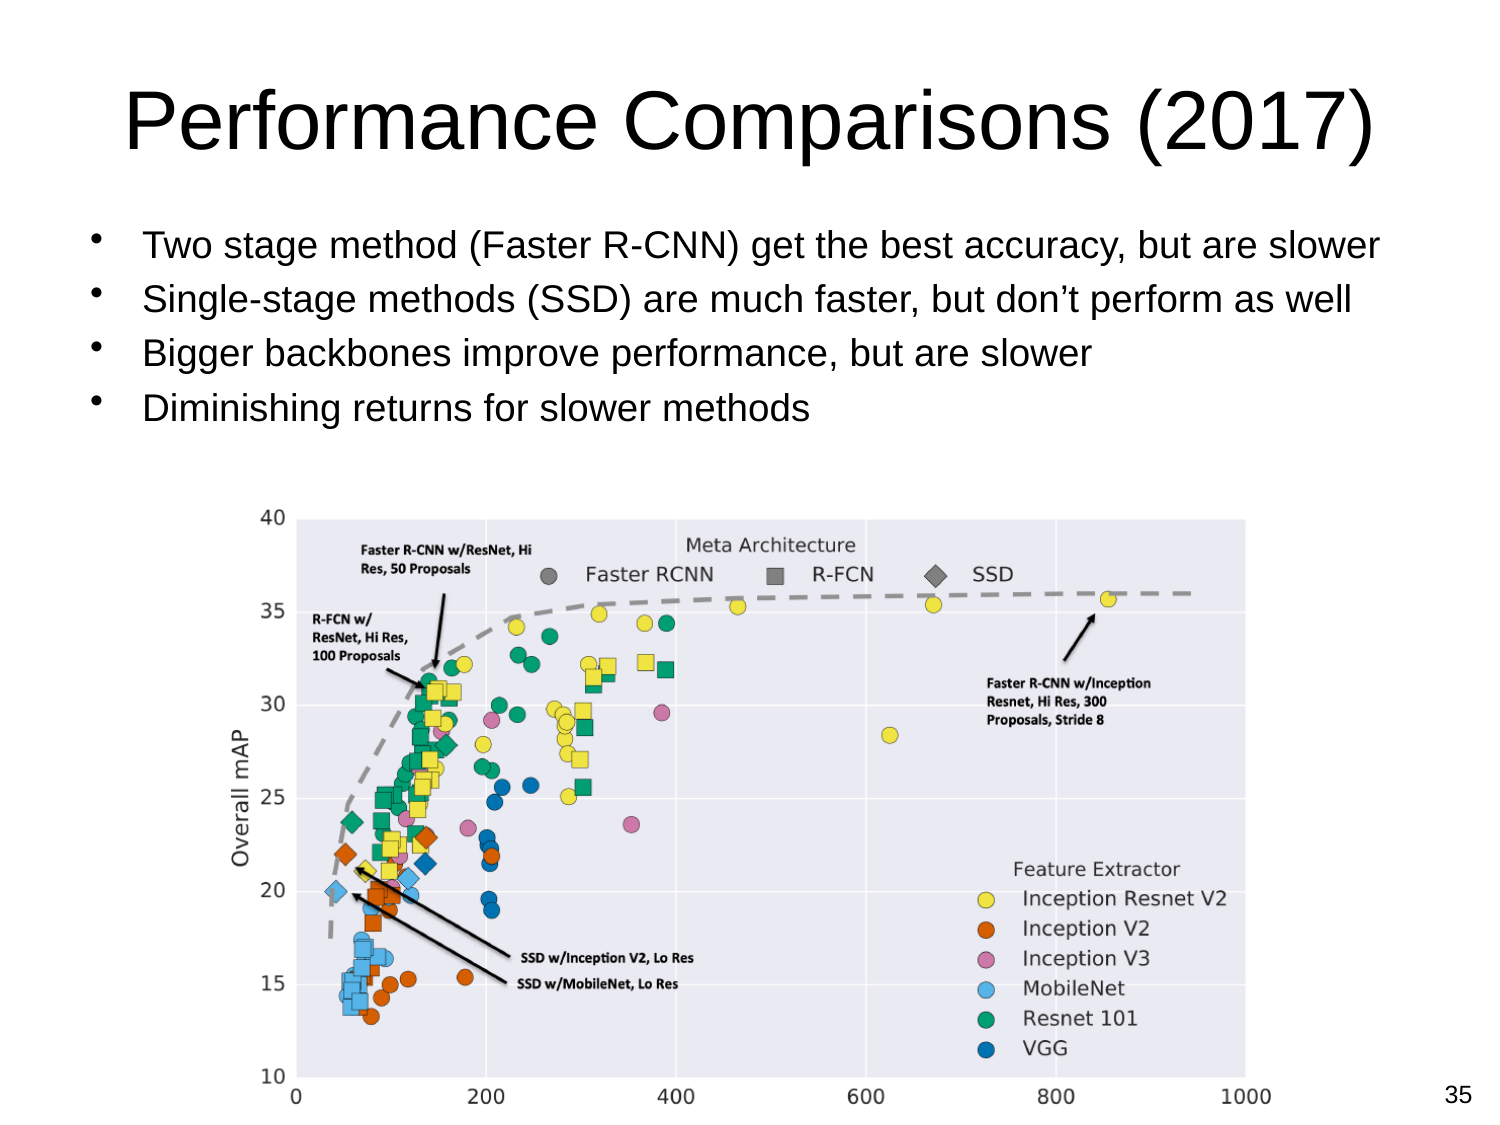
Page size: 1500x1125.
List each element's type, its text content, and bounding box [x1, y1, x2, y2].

picture [227, 504, 1273, 1112]
slide_number 35 [1278, 1070, 1488, 1112]
title Performance Comparisons (2017) [74, 44, 1426, 188]
list Two stage method (Faster R-CNN) get the best accuracy, but are slower Single-stage methods (SSD) are much faster, but don’t perform as well Bigger backbones improve performance, but are slower Diminishing returns for slower methods [74, 212, 1426, 516]
